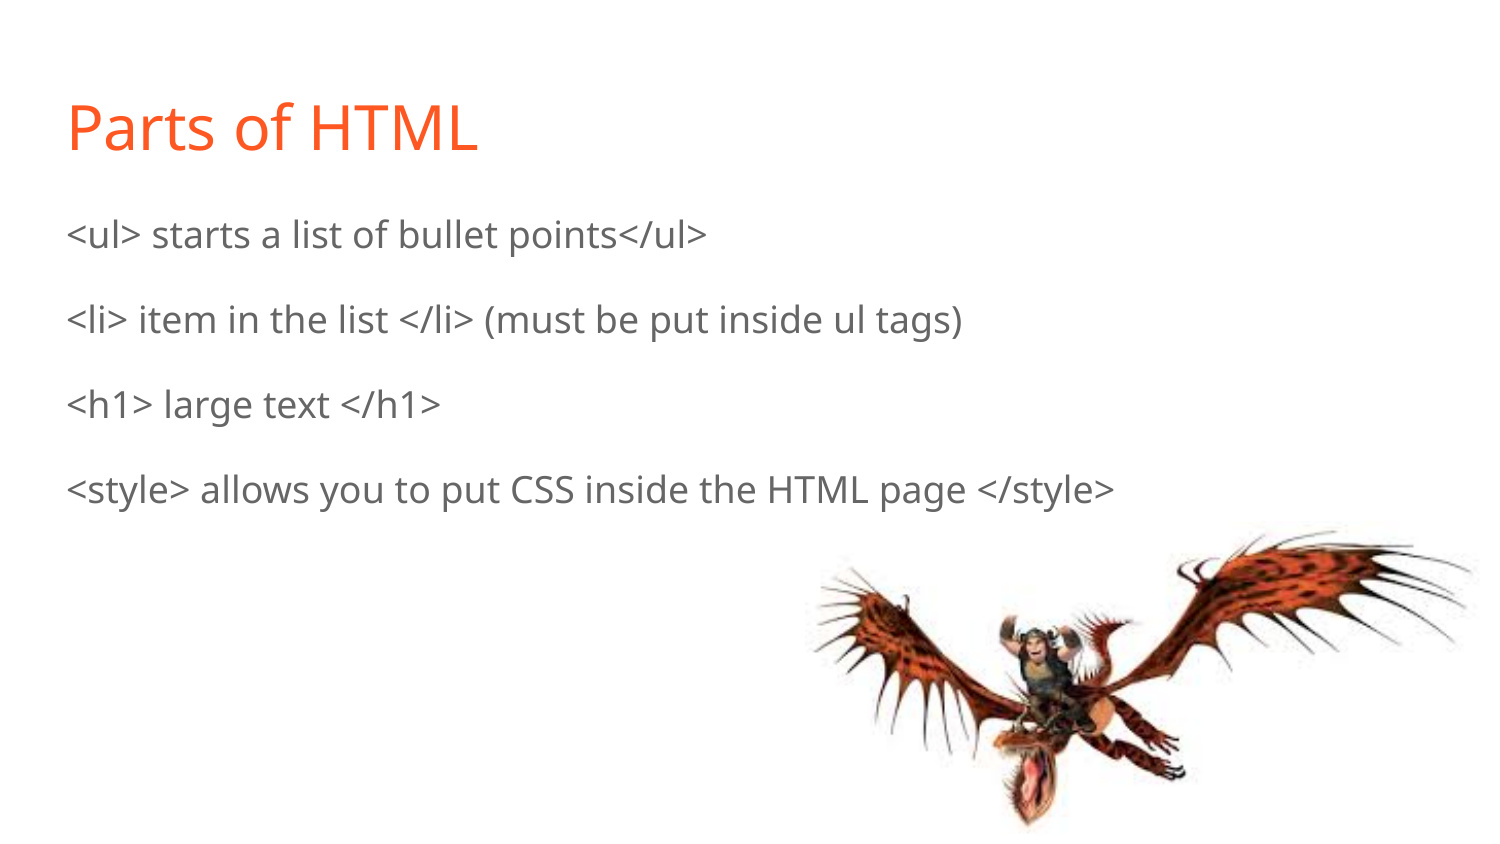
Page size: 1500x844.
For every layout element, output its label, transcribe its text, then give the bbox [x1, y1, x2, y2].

picture [805, 521, 1482, 836]
title Parts of HTML [51, 72, 1449, 167]
list <ul> starts a list of bullet points</ul> <li> item in the list </li> (must be put inside ul tags) <h1> large text </h1> <style> allows you to put CSS inside the HTML page </style> [51, 189, 1449, 750]
